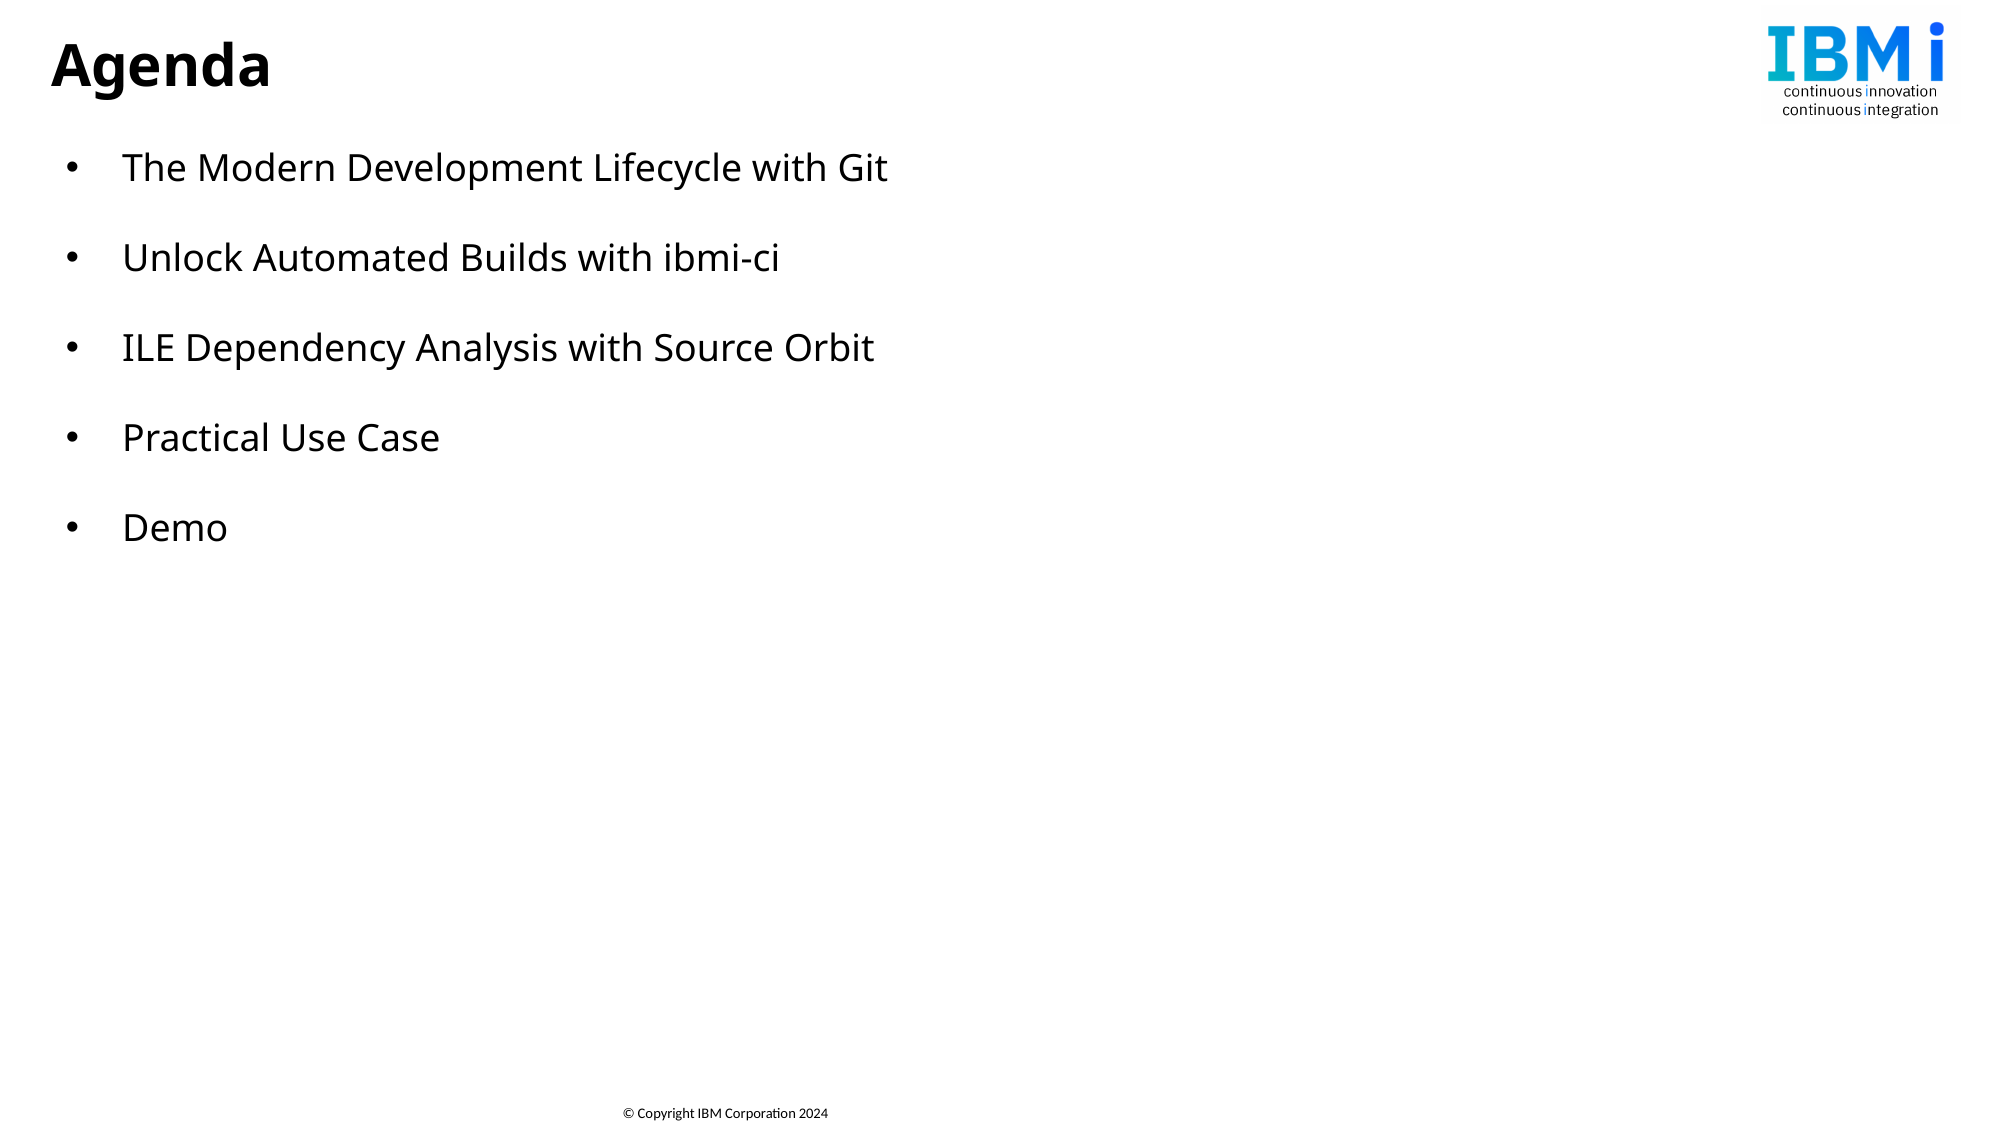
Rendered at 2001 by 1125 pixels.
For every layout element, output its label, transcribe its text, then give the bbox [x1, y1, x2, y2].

list The Modern Development Lifecycle with Git Unlock Automated Builds with ibmi-ci ILE Dependency Analysis with Source Orbit Practical Use Case Demo [51, 136, 1934, 1025]
picture [1761, 5, 1961, 124]
title Agenda [51, 36, 1721, 101]
